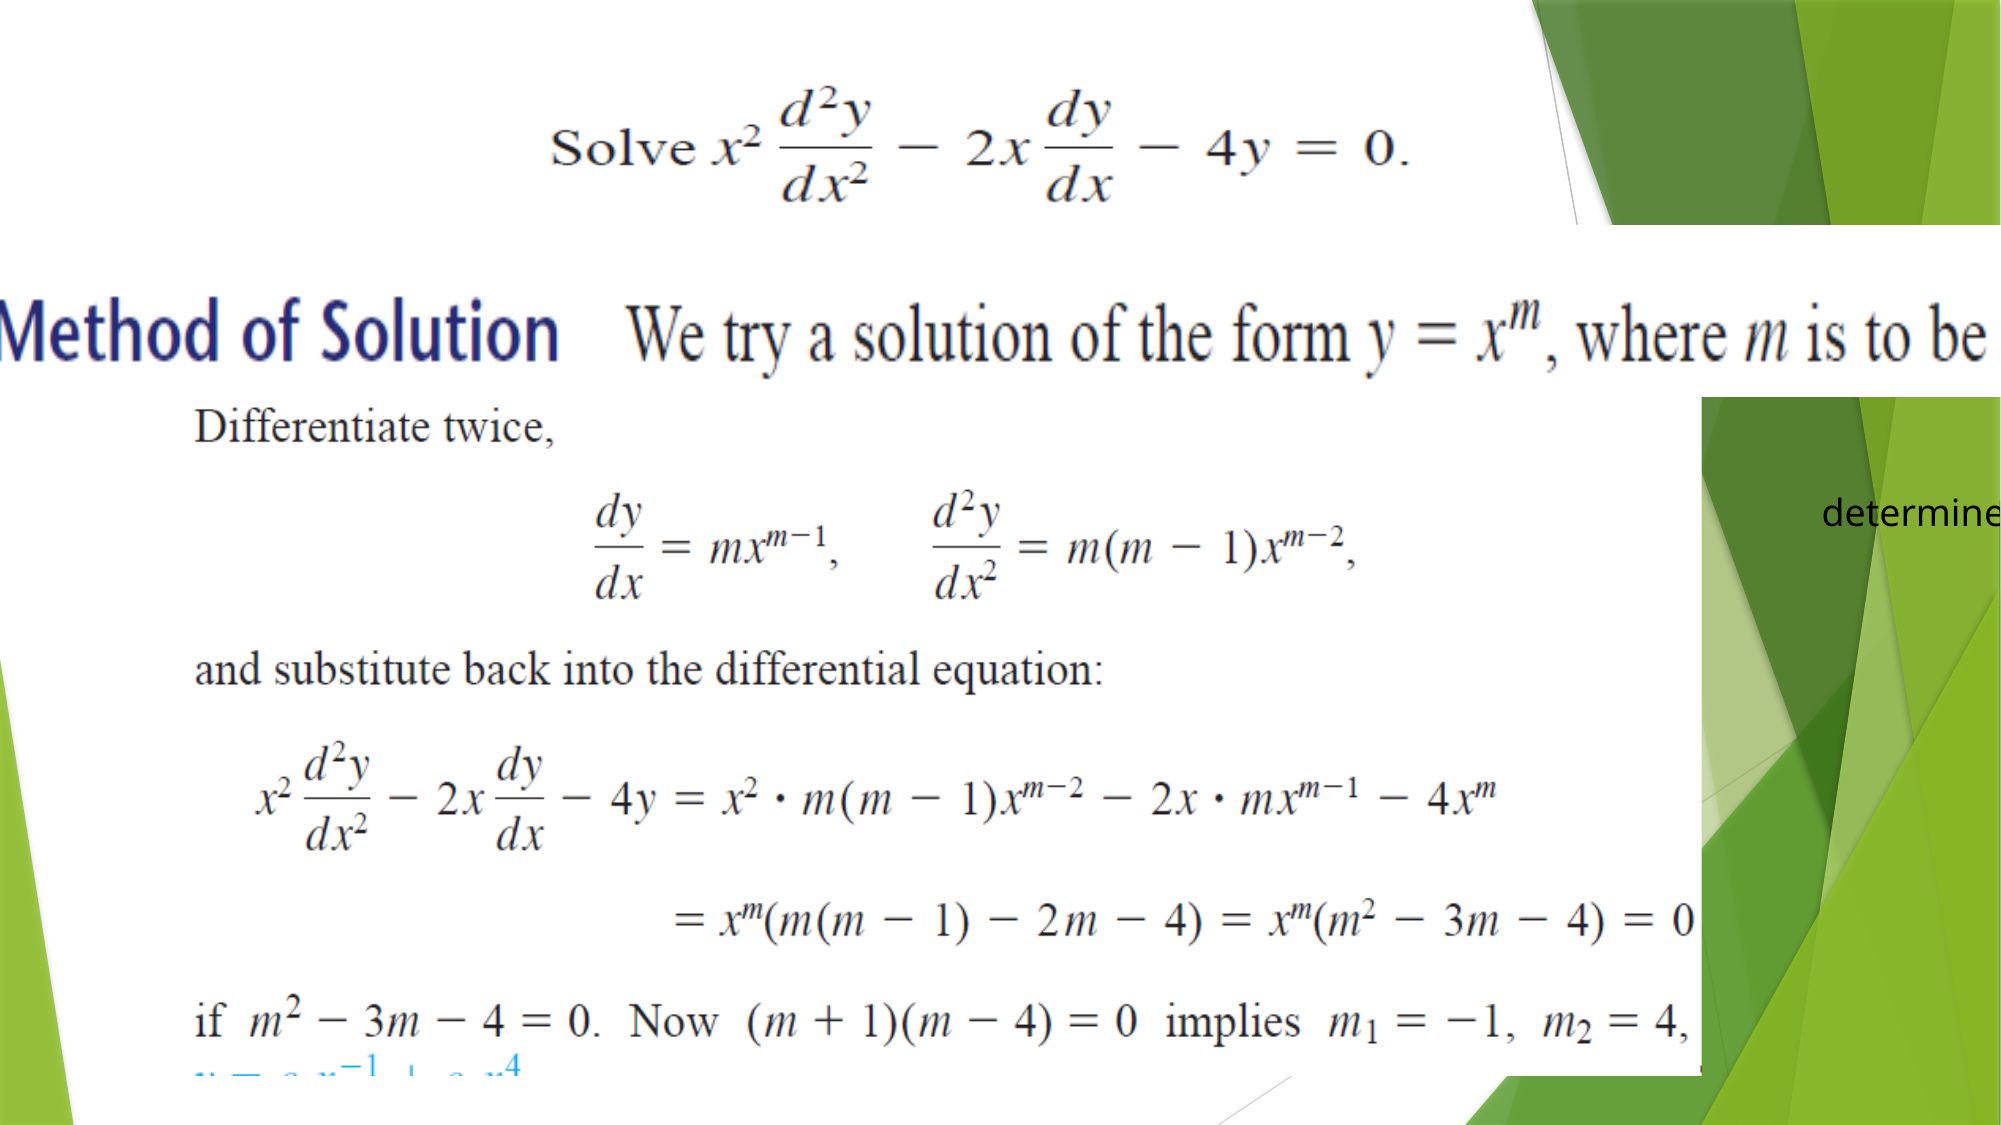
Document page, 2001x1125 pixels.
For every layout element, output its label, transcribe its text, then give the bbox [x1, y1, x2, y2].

picture [0, 68, 2000, 1077]
text_box determined [1806, 481, 2000, 542]
